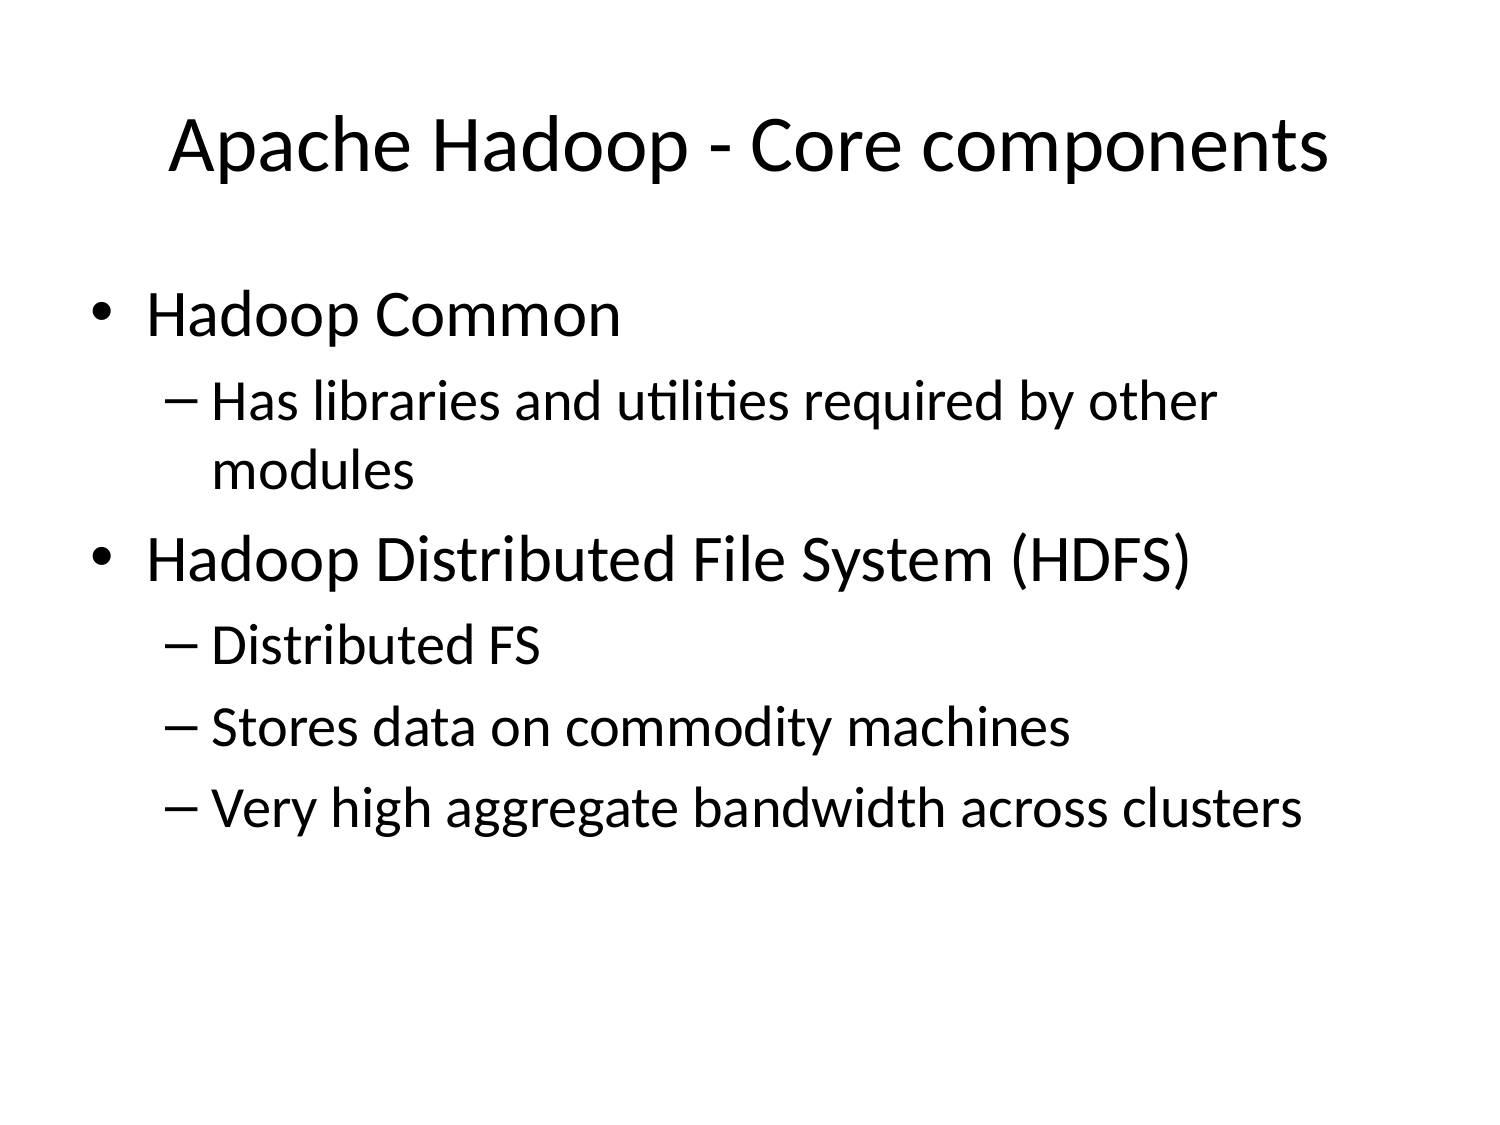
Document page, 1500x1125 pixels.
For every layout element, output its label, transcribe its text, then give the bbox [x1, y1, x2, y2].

title Apache Hadoop - Core components [75, 45, 1425, 233]
list Hadoop Common Has libraries and utilities required by other modules Hadoop Distributed File System (HDFS) Distributed FS Stores data on commodity machines Very high aggregate bandwidth across clusters [75, 262, 1425, 1005]
